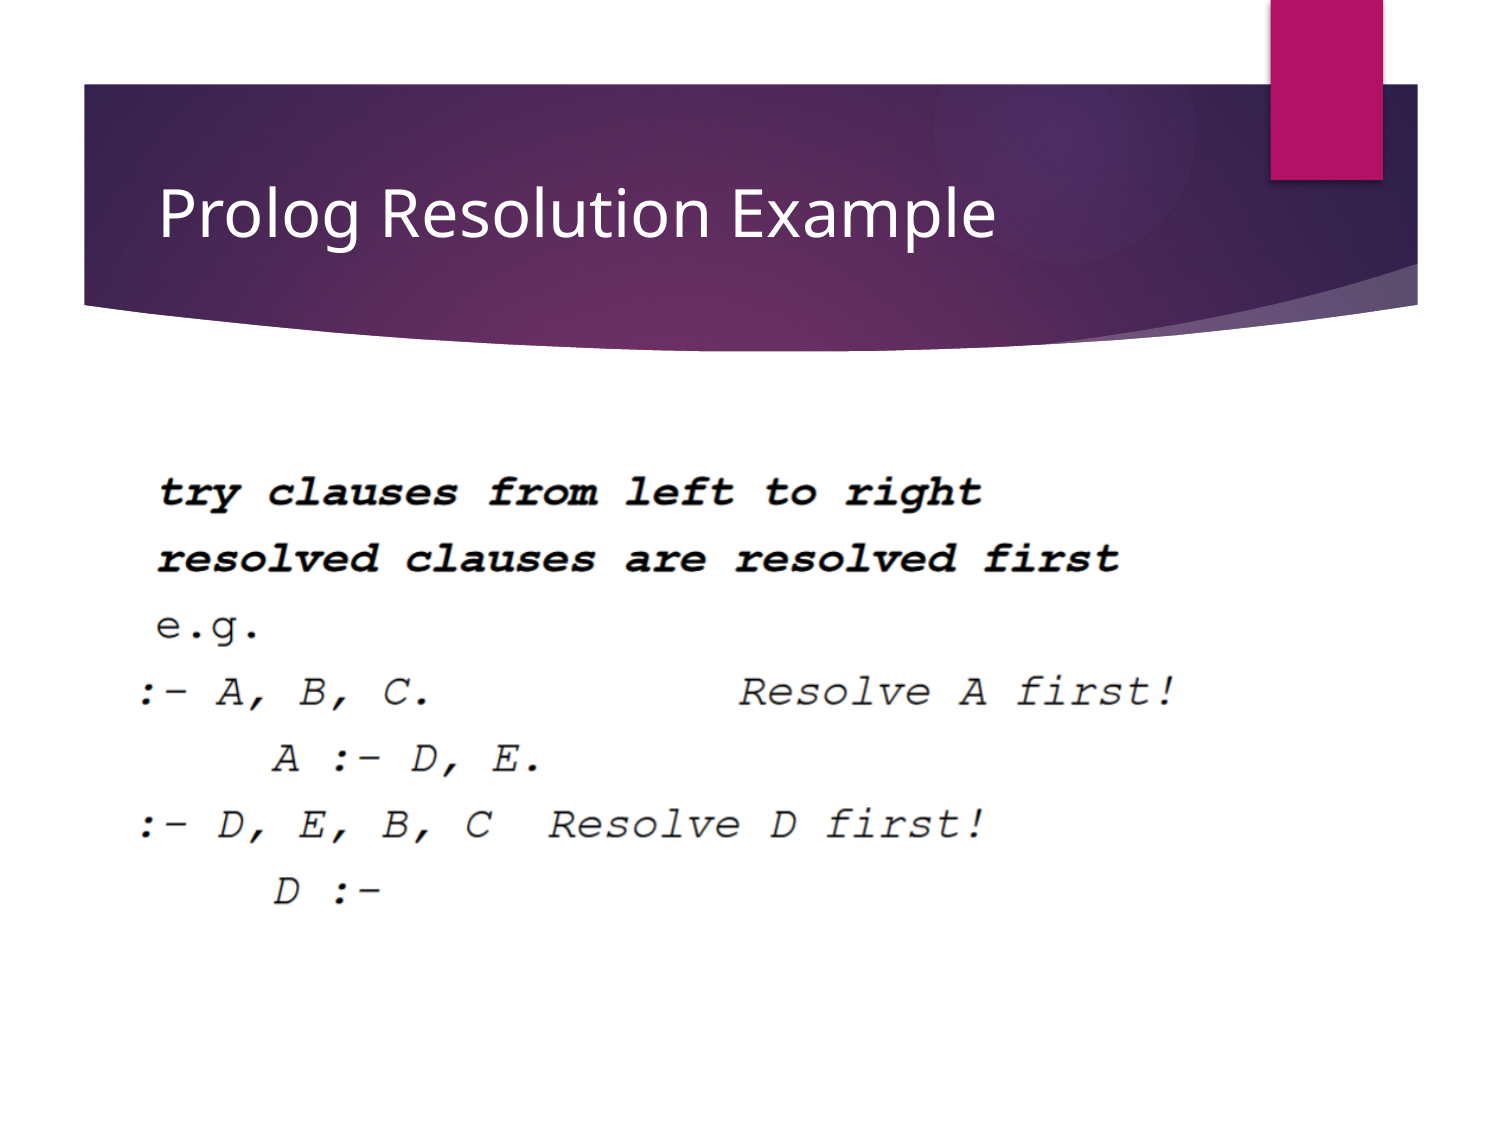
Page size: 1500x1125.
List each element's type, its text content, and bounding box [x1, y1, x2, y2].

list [141, 468, 1183, 927]
title Prolog Resolution Example [142, 152, 1183, 269]
